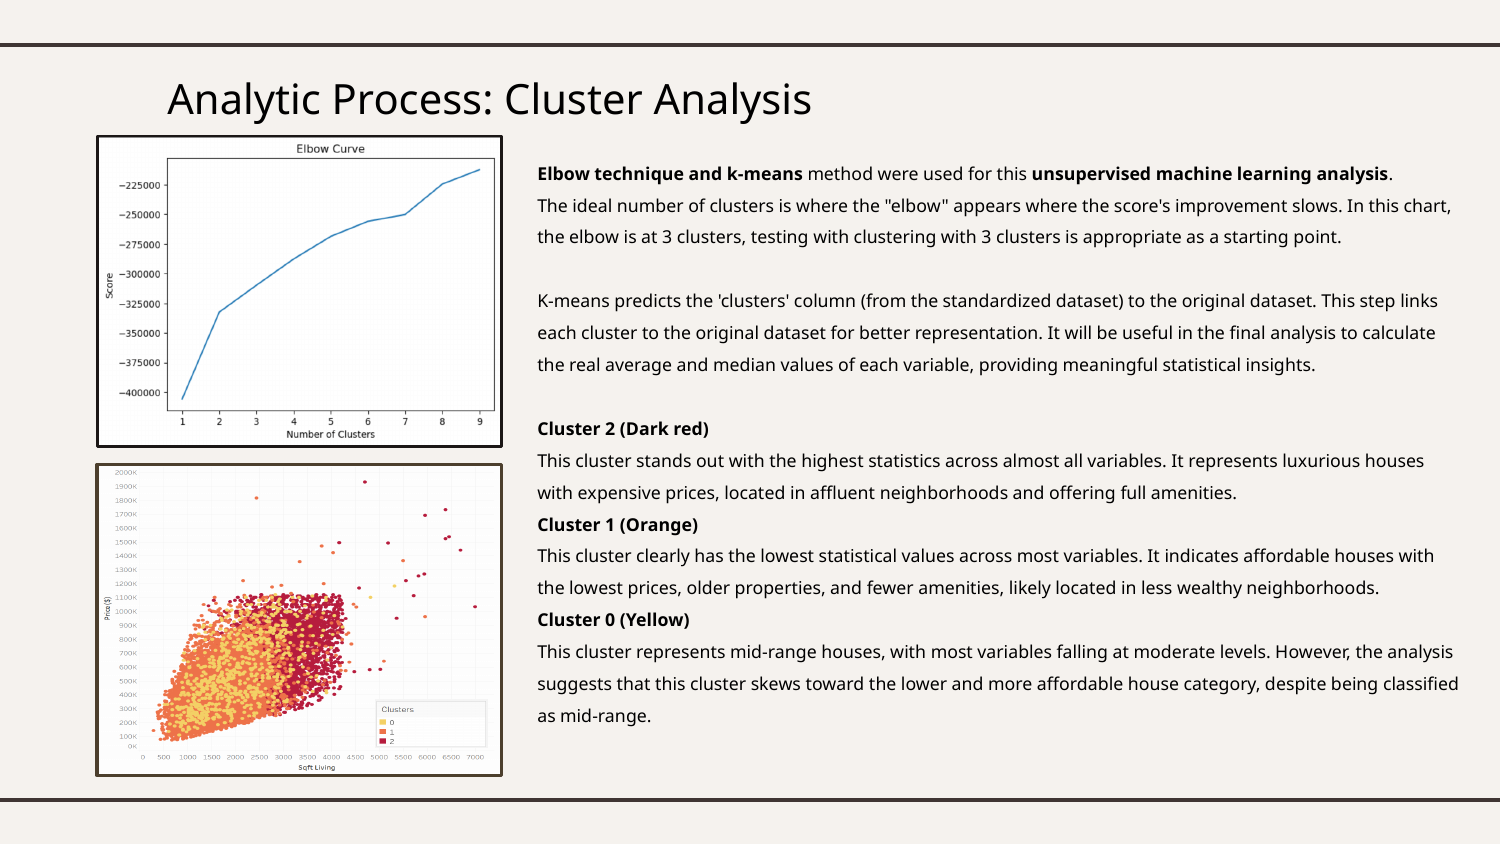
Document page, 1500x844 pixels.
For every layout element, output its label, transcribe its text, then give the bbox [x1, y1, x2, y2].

picture [98, 137, 501, 446]
text_box Analytic Process: Cluster Analysis [152, 58, 956, 140]
text_box Elbow technique and k-means method were used for this unsupervised machine learning analysis. The ideal number of clusters is where the "elbow" appears where the score's improvement slows. In this chart, the elbow is at 3 clusters, testing with clustering with 3 clusters is appropriate as a starting point. K-means predicts the 'clusters' column (from the standardized dataset) to the original dataset. This step links each cluster to the original dataset for better representation. It will be useful in the final analysis to calculate the real average and median values of each variable, providing meaningful statistical insights. Cluster 2 (Dark red) This cluster stands out with the highest statistics across almost all variables. It represents luxurious houses with expensive prices, located in affluent neighborhoods and offering full amenities. Cluster 1 (Orange) This cluster clearly has the lowest statistical values across most variables. It indicates affordable houses with the lowest prices, older properties, and fewer amenities, likely located in less wealthy neighborhoods. Cluster 0 (Yellow) This cluster represents mid-range houses, with most variables falling at moderate levels. However, the analysis suggests that this cluster skews toward the lower and more affordable house category, despite being classified as mid-range. [522, 144, 1479, 734]
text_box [98, 465, 501, 775]
